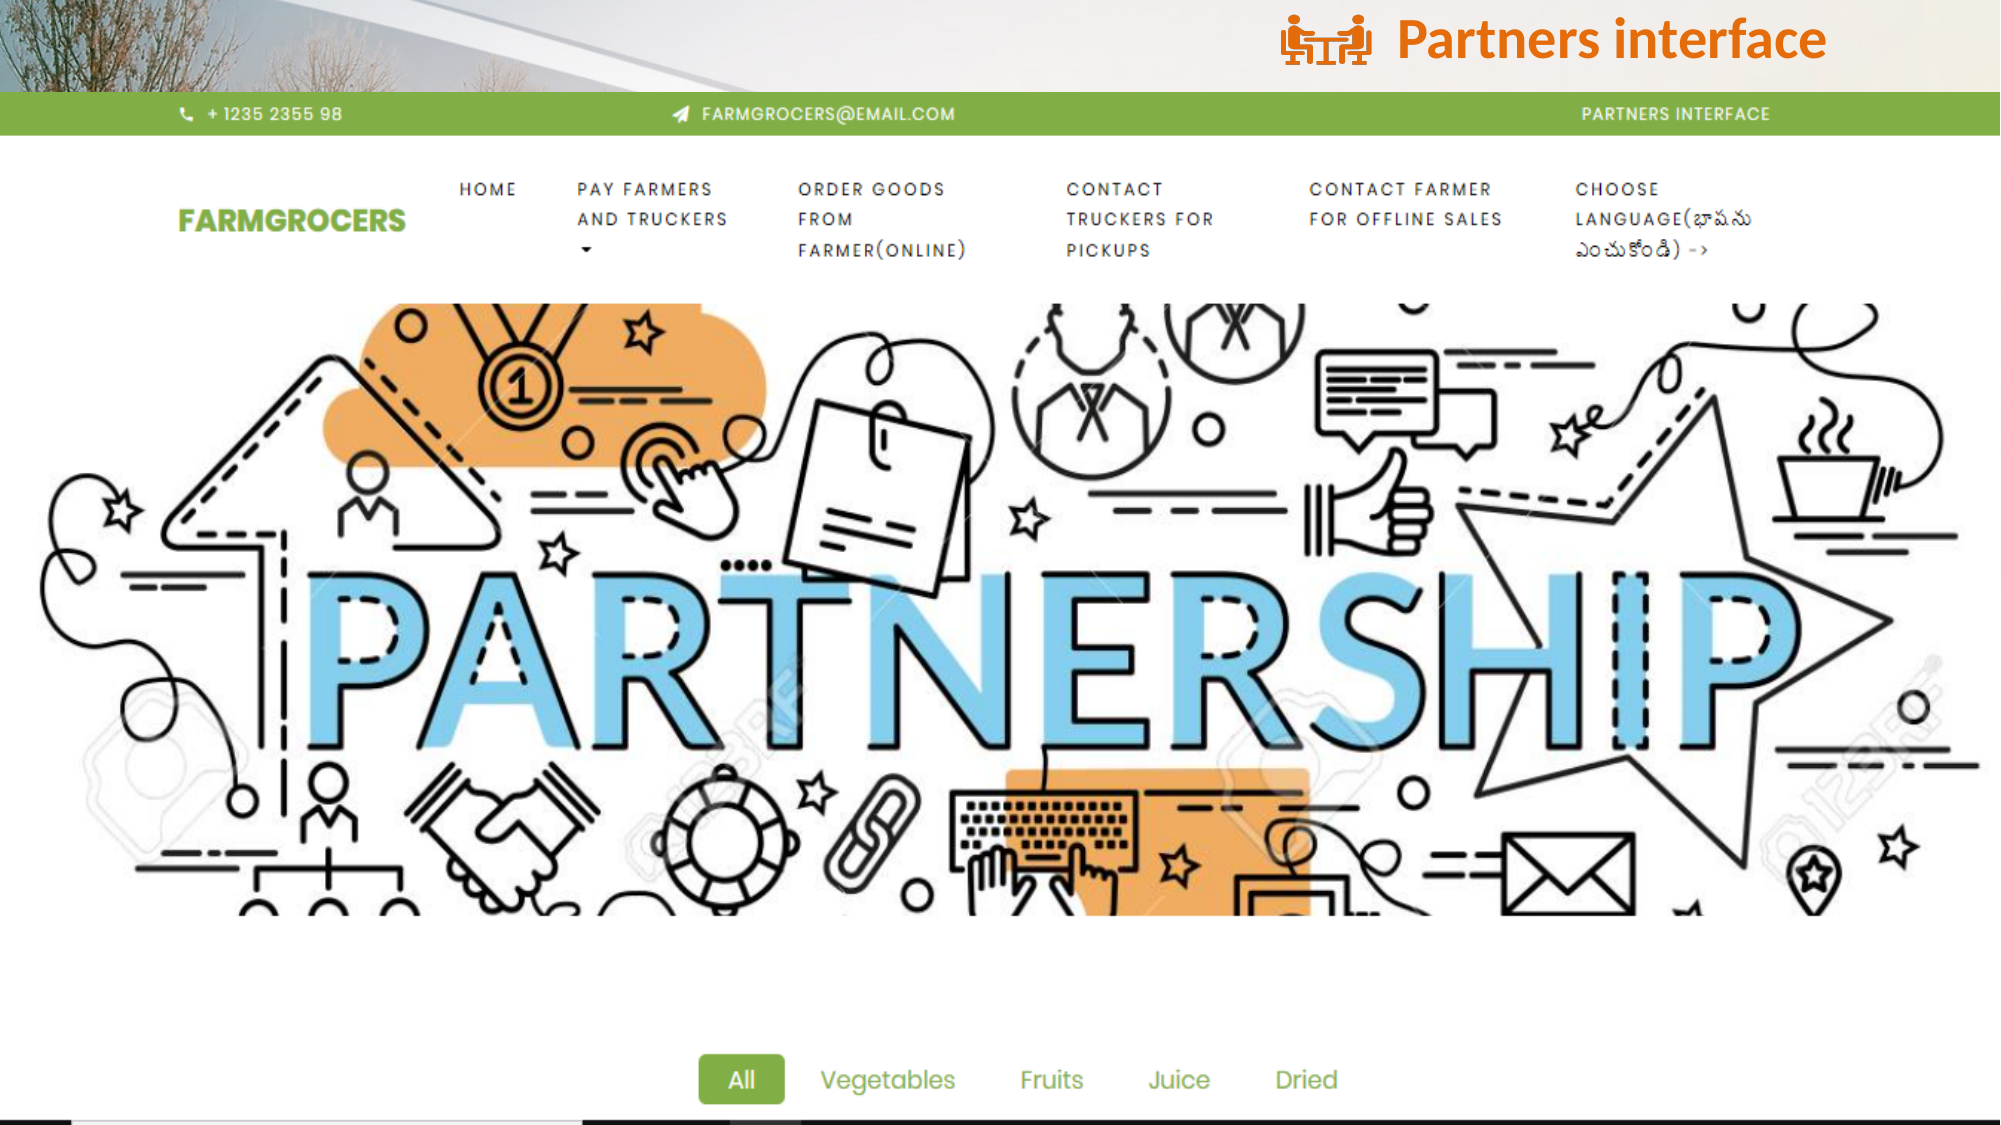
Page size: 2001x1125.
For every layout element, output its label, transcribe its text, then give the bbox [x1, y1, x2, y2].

picture [0, 0, 2001, 1125]
text_box Partners interface [1388, 0, 2000, 78]
